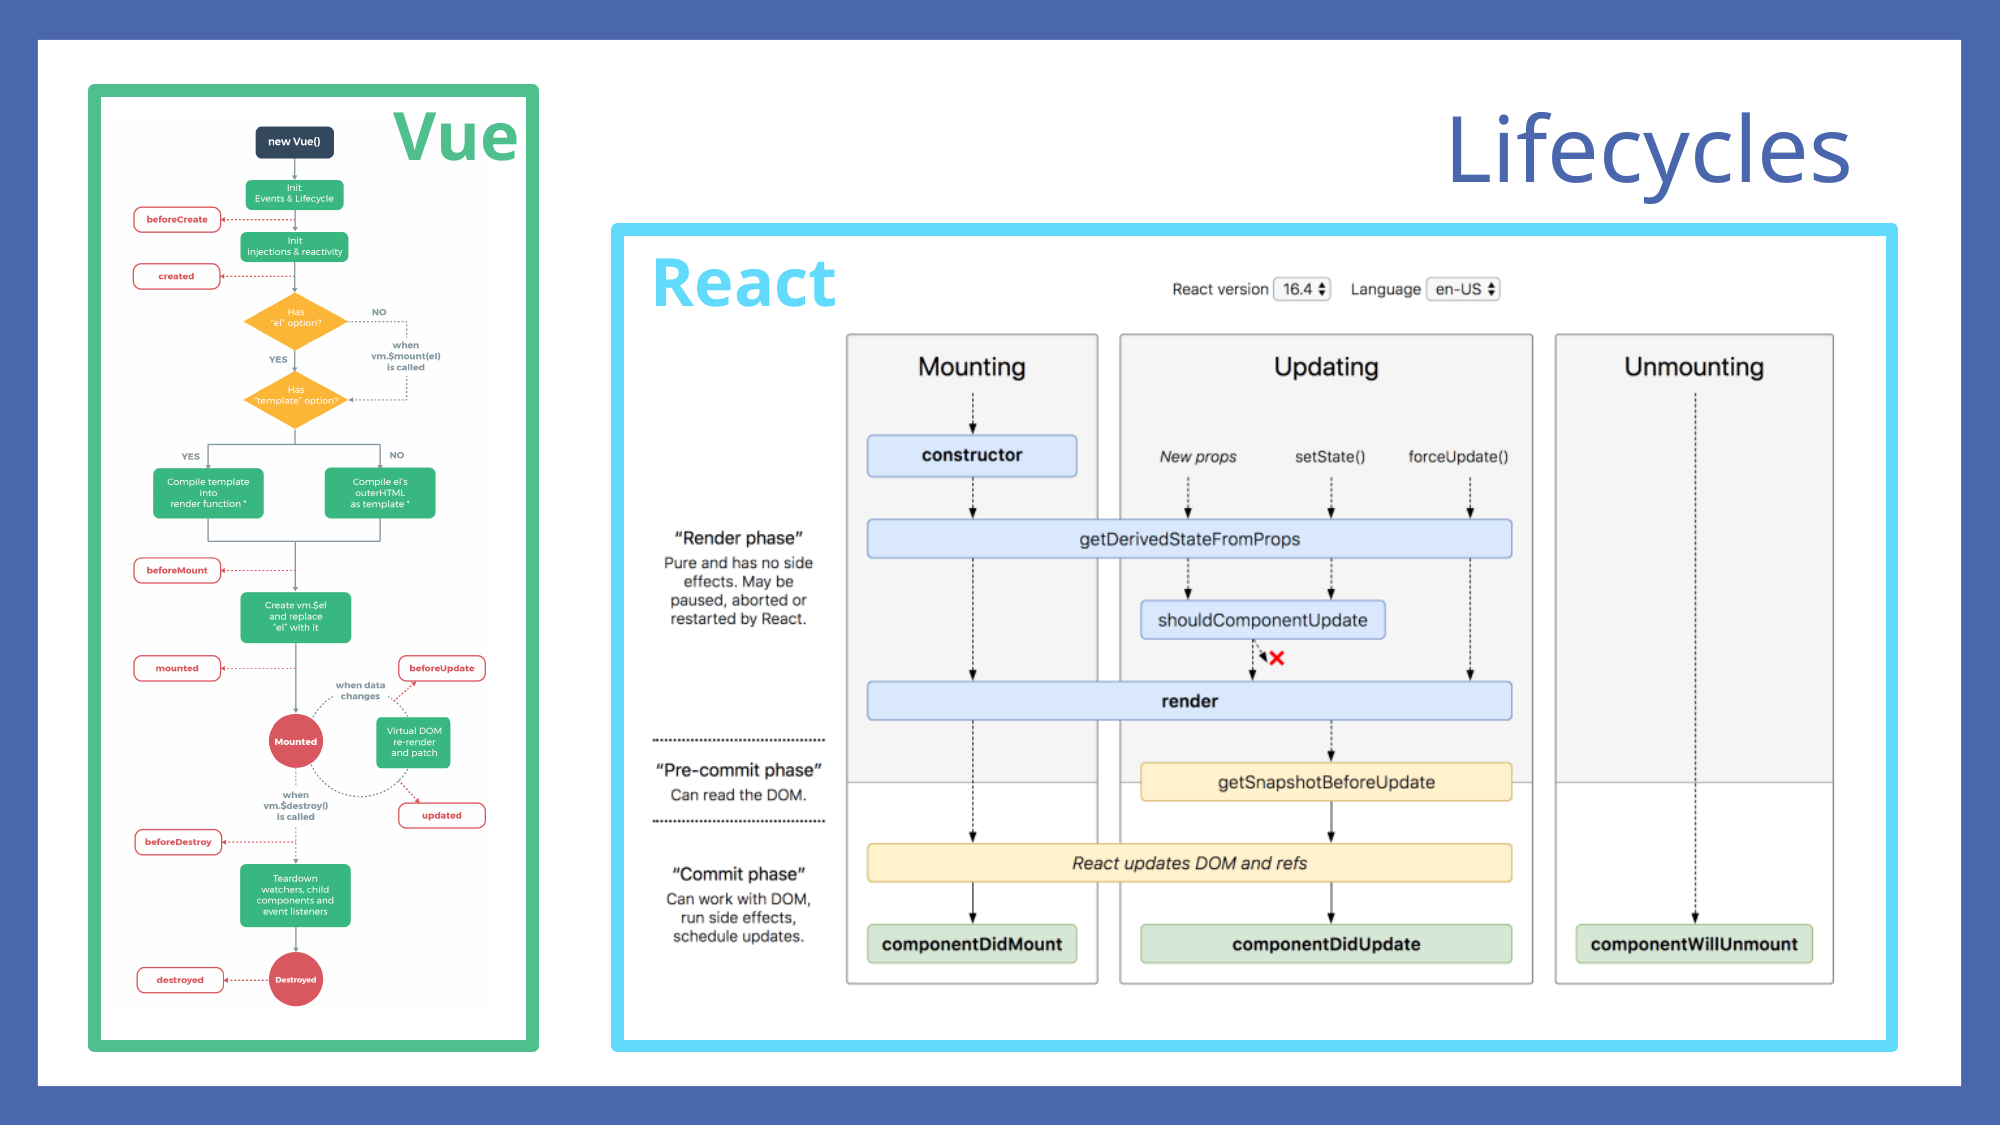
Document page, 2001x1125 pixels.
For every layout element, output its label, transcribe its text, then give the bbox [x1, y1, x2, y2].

text_box [93, 89, 534, 1047]
picture [106, 118, 492, 1014]
title Lifecycles [1429, 41, 1950, 264]
picture [617, 275, 1950, 1014]
text_box Vue [378, 86, 536, 181]
text_box [616, 1022, 1893, 1047]
text_box React [635, 232, 927, 273]
text_box [616, 228, 1893, 274]
